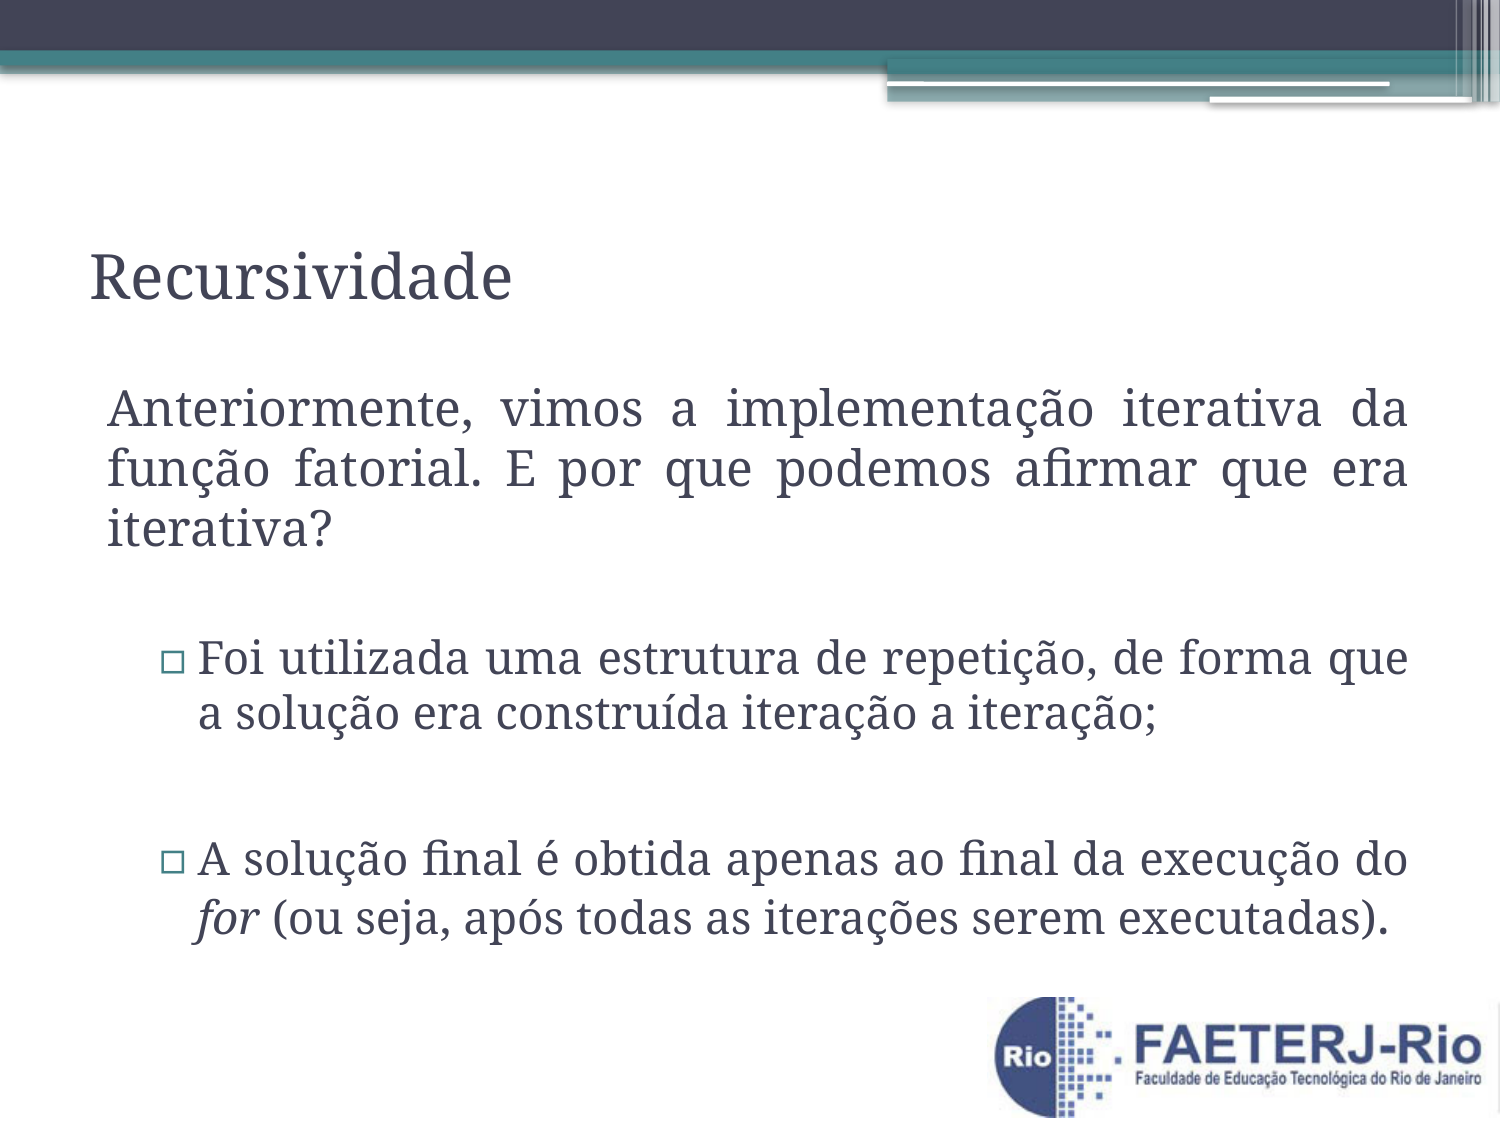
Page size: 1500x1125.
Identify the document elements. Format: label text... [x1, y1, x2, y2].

title Recursividade [75, 187, 1425, 363]
list Anteriormente, vimos a implementação iterativa da função fatorial. E por que podemos afirmar que era iterativa? Foi utilizada uma estrutura de repetição, de forma que a solução era construída iteração a iteração; A solução final é obtida apenas ao final da execução do for (ou seja, após todas as iterações serem executadas). [75, 368, 1425, 1079]
picture [987, 996, 1500, 1118]
